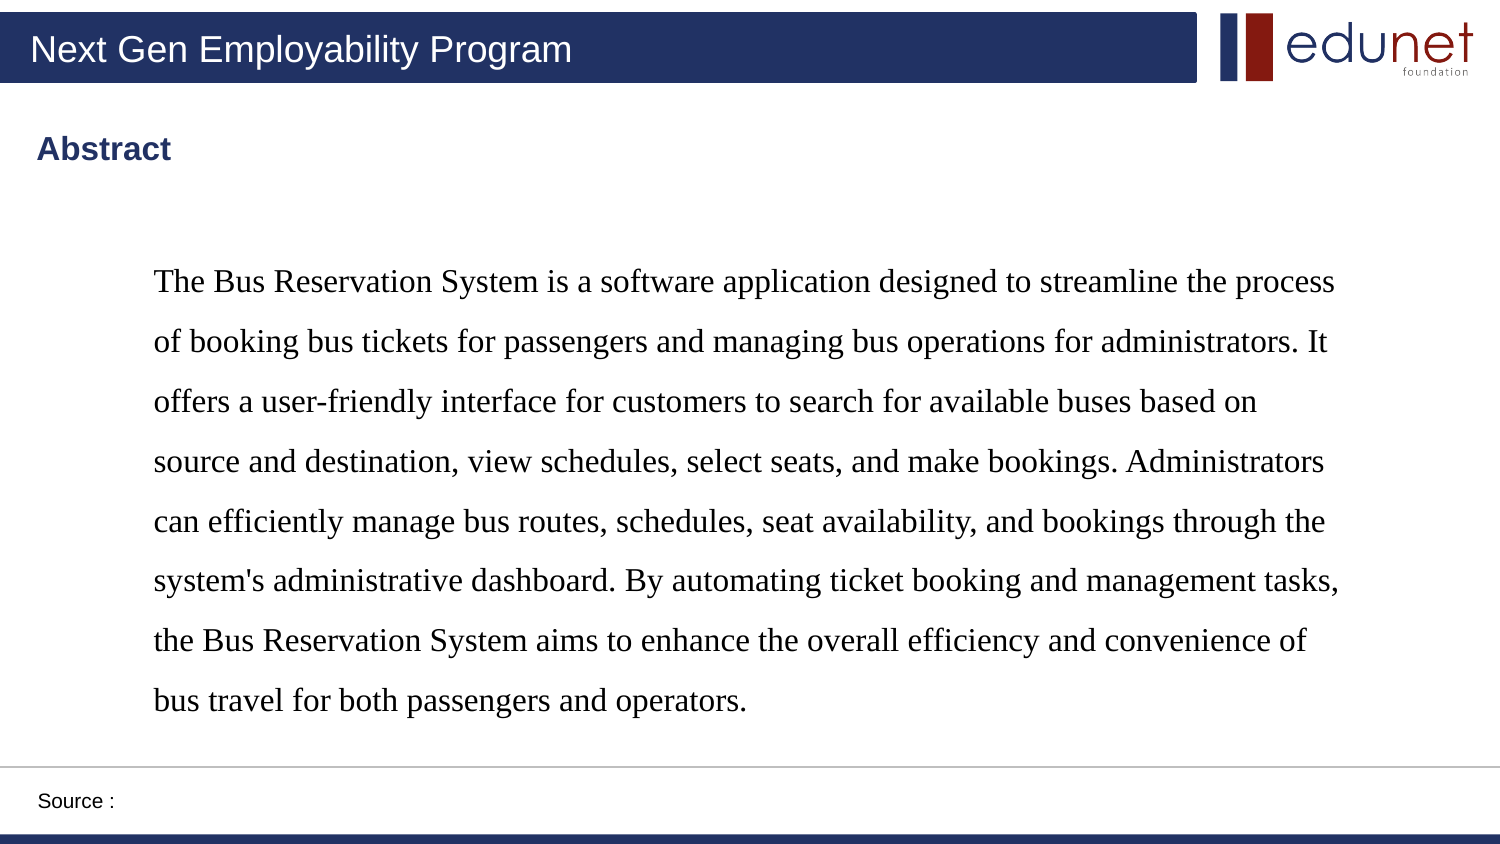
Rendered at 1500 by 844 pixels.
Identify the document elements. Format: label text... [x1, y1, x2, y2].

title Abstract [21, 111, 504, 165]
text_box The Bus Reservation System is a software application designed to streamline the process of booking bus tickets for passengers and managing bus operations for administrators. It offers a user-friendly interface for customers to search for available buses based on source and destination, view schedules, select seats, and make bookings. Administrators can efficiently manage bus routes, schedules, seat availability, and bookings through the system's administrative dashboard. By automating ticket booking and management tasks, the Bus Reservation System aims to enhance the overall efficiency and convenience of bus travel for both passengers and operators. [138, 231, 1363, 726]
text_box Source : [22, 776, 139, 826]
picture [1279, 14, 1482, 83]
